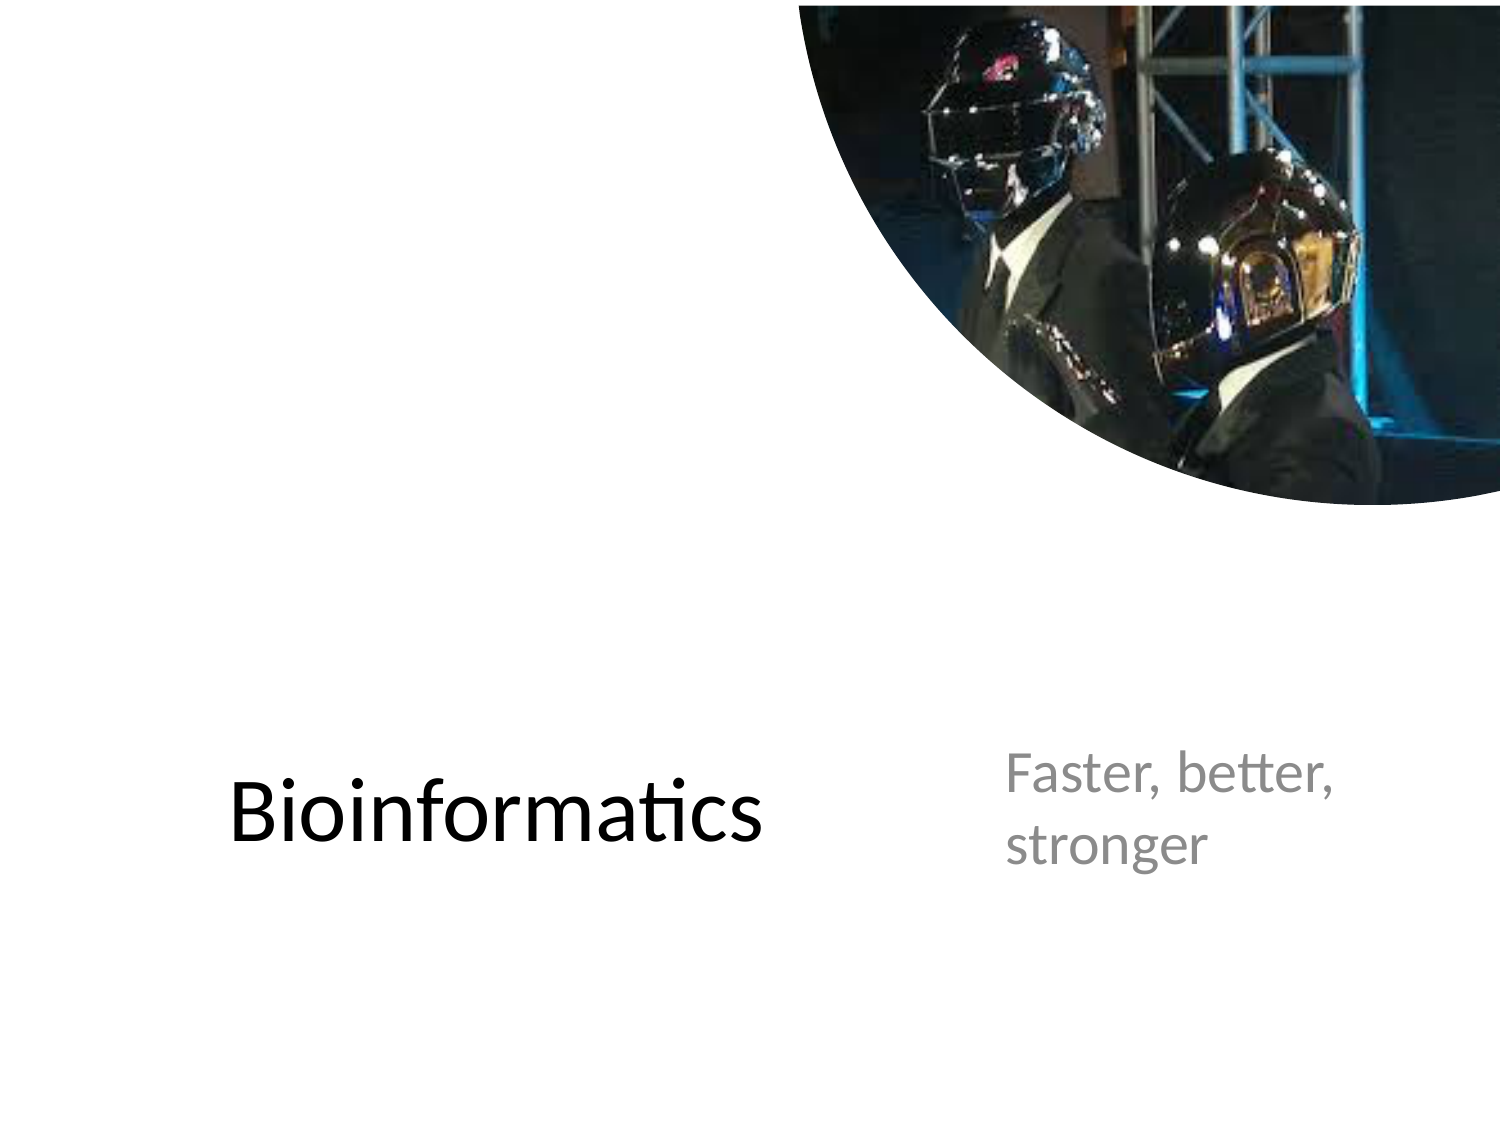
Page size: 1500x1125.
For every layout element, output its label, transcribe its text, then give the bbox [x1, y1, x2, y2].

picture [798, 5, 1500, 506]
title Bioinformatics [60, 697, 933, 912]
subtitle Faster, better, stronger [990, 697, 1386, 912]
